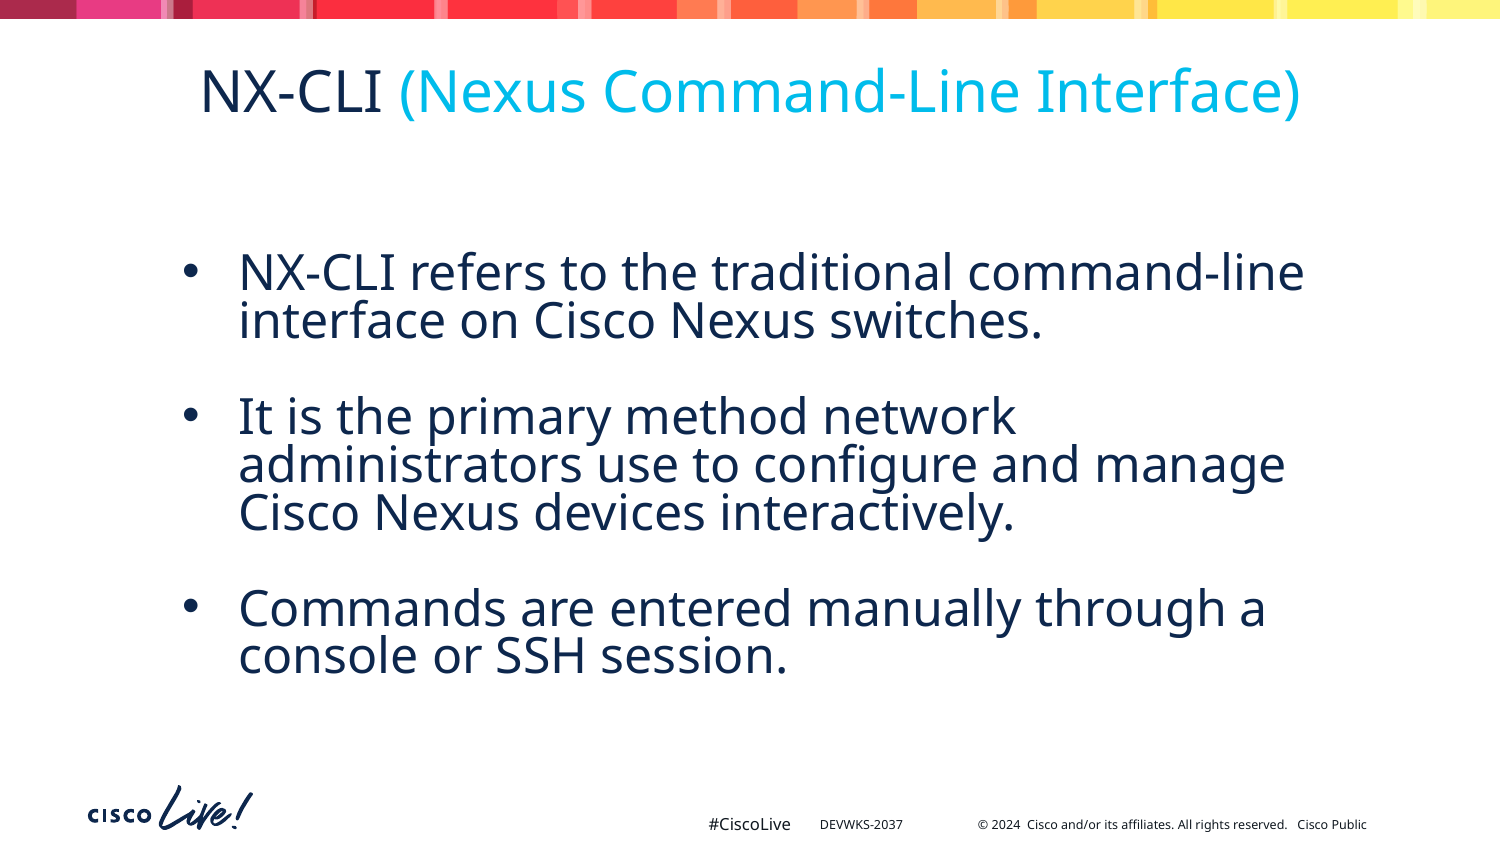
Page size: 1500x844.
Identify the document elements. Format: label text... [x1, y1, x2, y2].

title NX-CLI (Nexus Command-Line Interface) [73, 31, 1428, 132]
footer DEVWKS-2037 [809, 811, 960, 838]
picture [0, 0, 1500, 19]
text_box NX-CLI refers to the traditional command-line interface on Cisco Nexus switches. It is the primary method network administrators use to configure and manage Cisco Nexus devices interactively. Commands are entered manually through a console or SSH session. [167, 125, 1386, 810]
